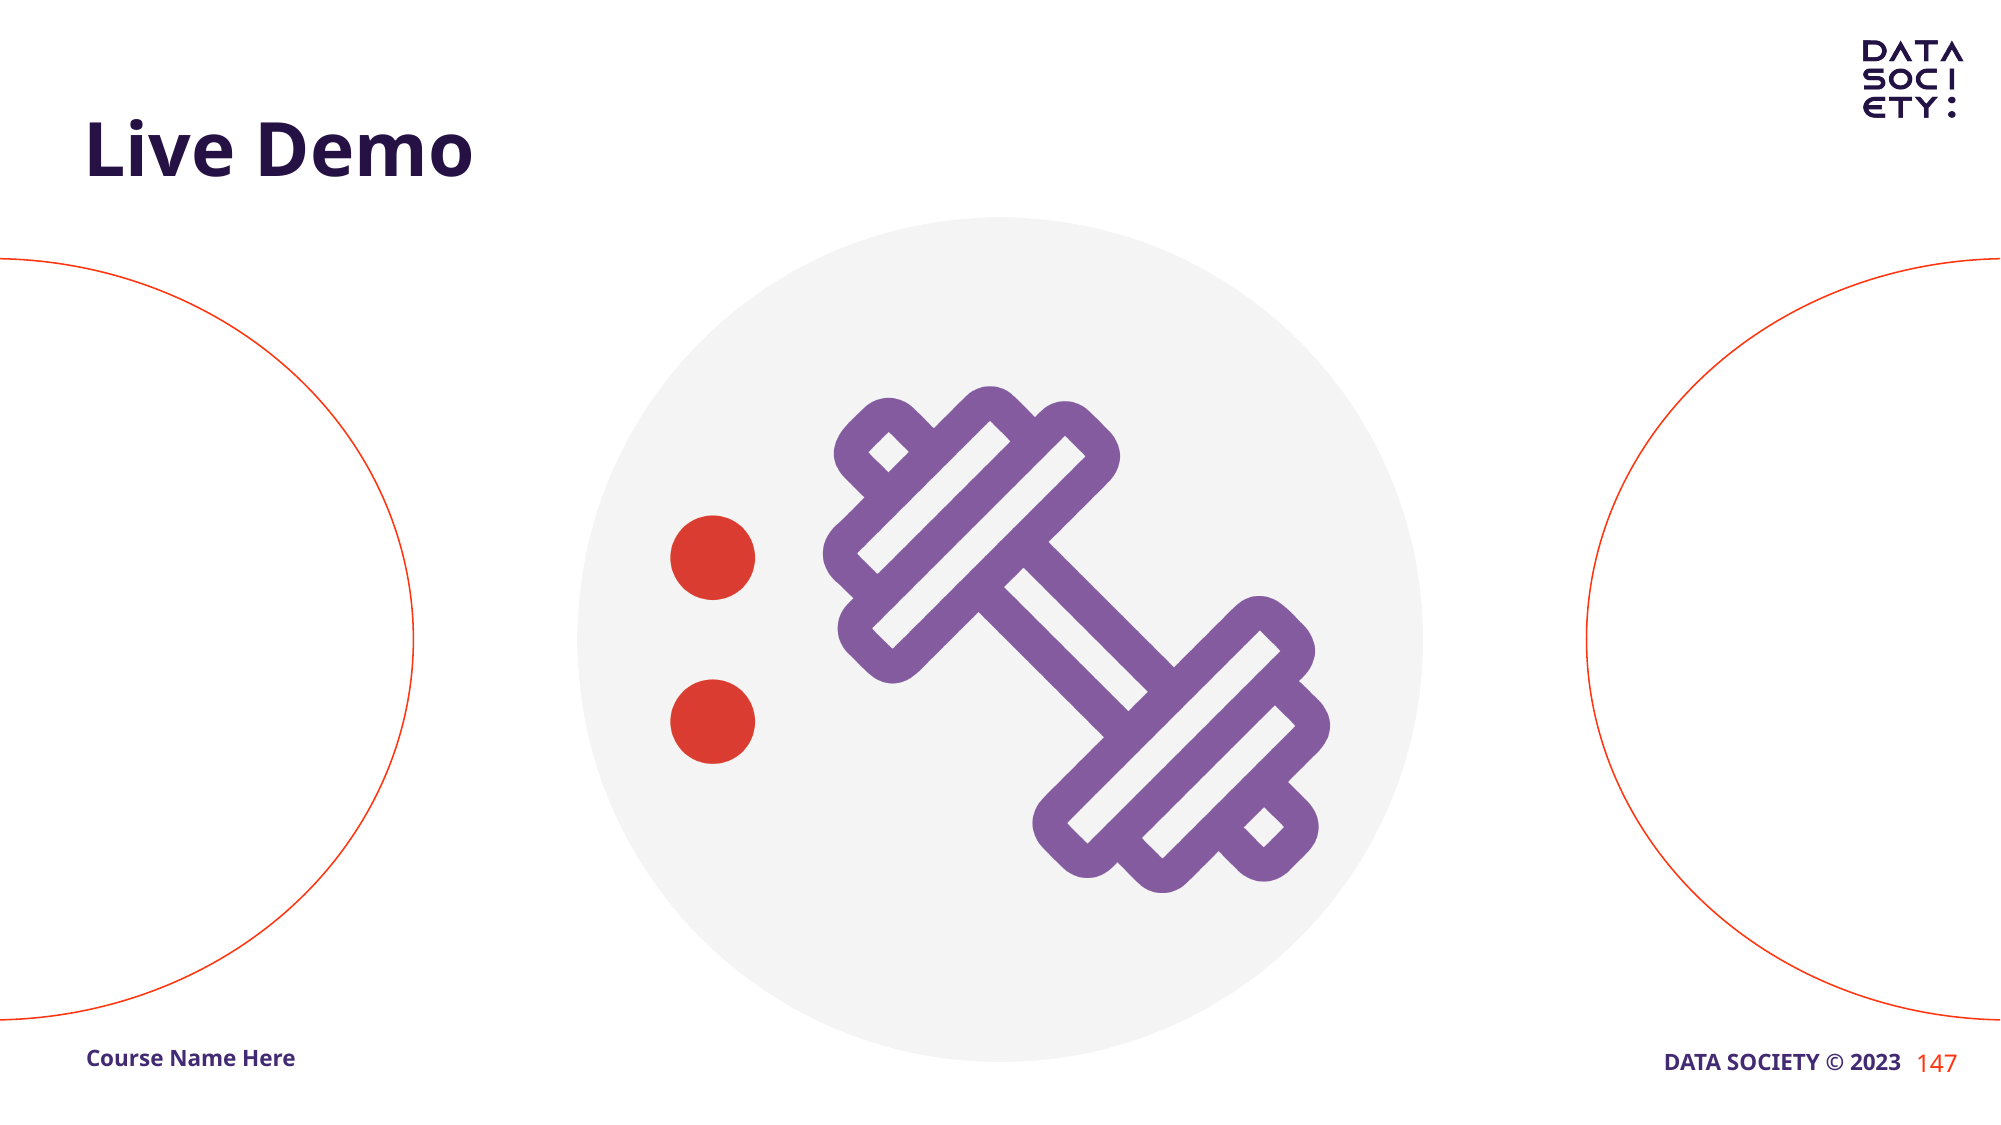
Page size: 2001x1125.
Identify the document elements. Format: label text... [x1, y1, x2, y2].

picture [577, 217, 1423, 1062]
slide_number ‹#› [1853, 1033, 1974, 1097]
picture [1863, 40, 1964, 118]
title Live Demo [68, 86, 1932, 212]
